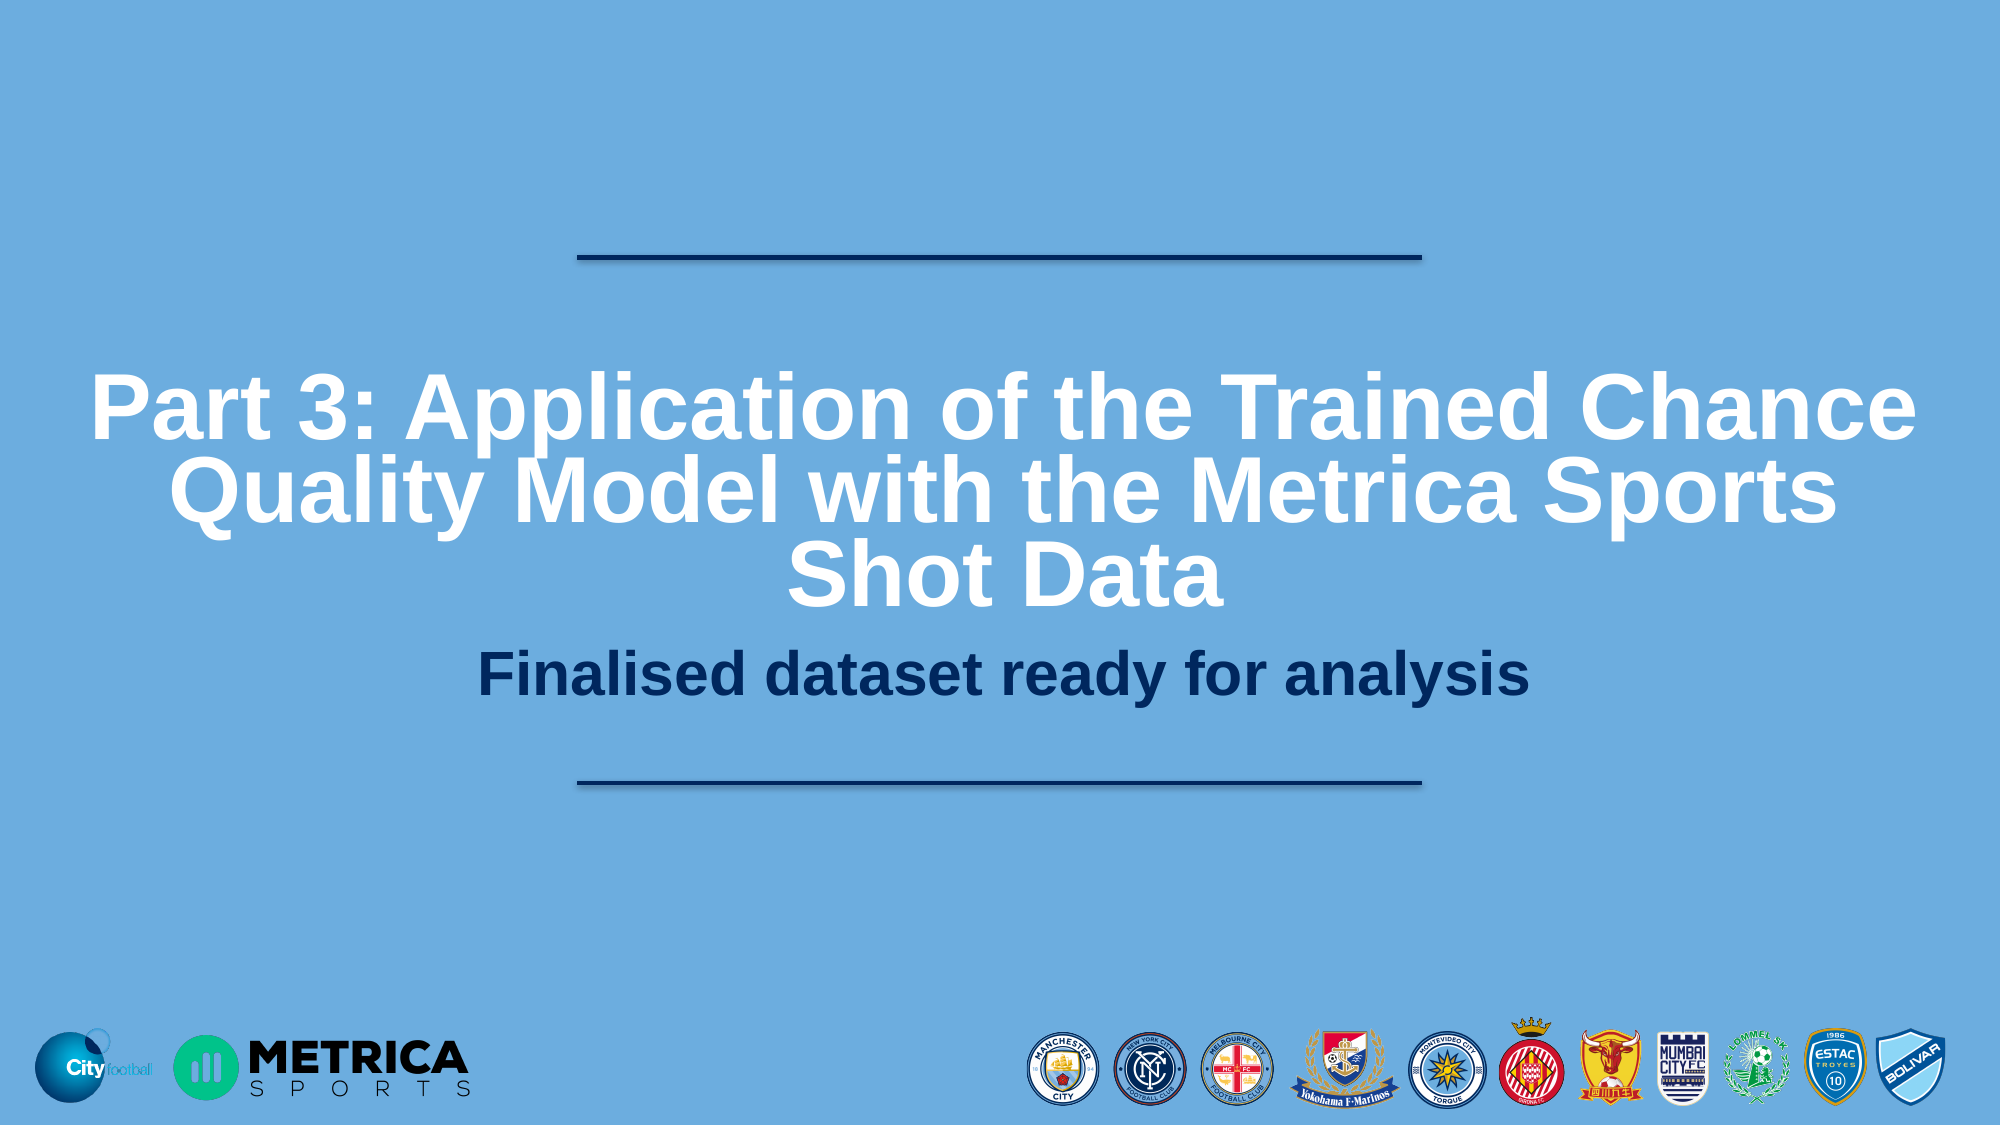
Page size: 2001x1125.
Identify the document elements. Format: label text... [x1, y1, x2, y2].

picture [1026, 1017, 1487, 1109]
picture [160, 1027, 483, 1108]
picture [1718, 1028, 1795, 1106]
picture [35, 1028, 152, 1103]
picture [1498, 1017, 1709, 1106]
picture [1804, 1028, 1867, 1106]
picture [1875, 1028, 1946, 1106]
text_box Part 3: Application of the Trained Chance Quality Model with the Metrica Sports Shot Data Finalised dataset ready for analysis [59, 367, 1950, 750]
